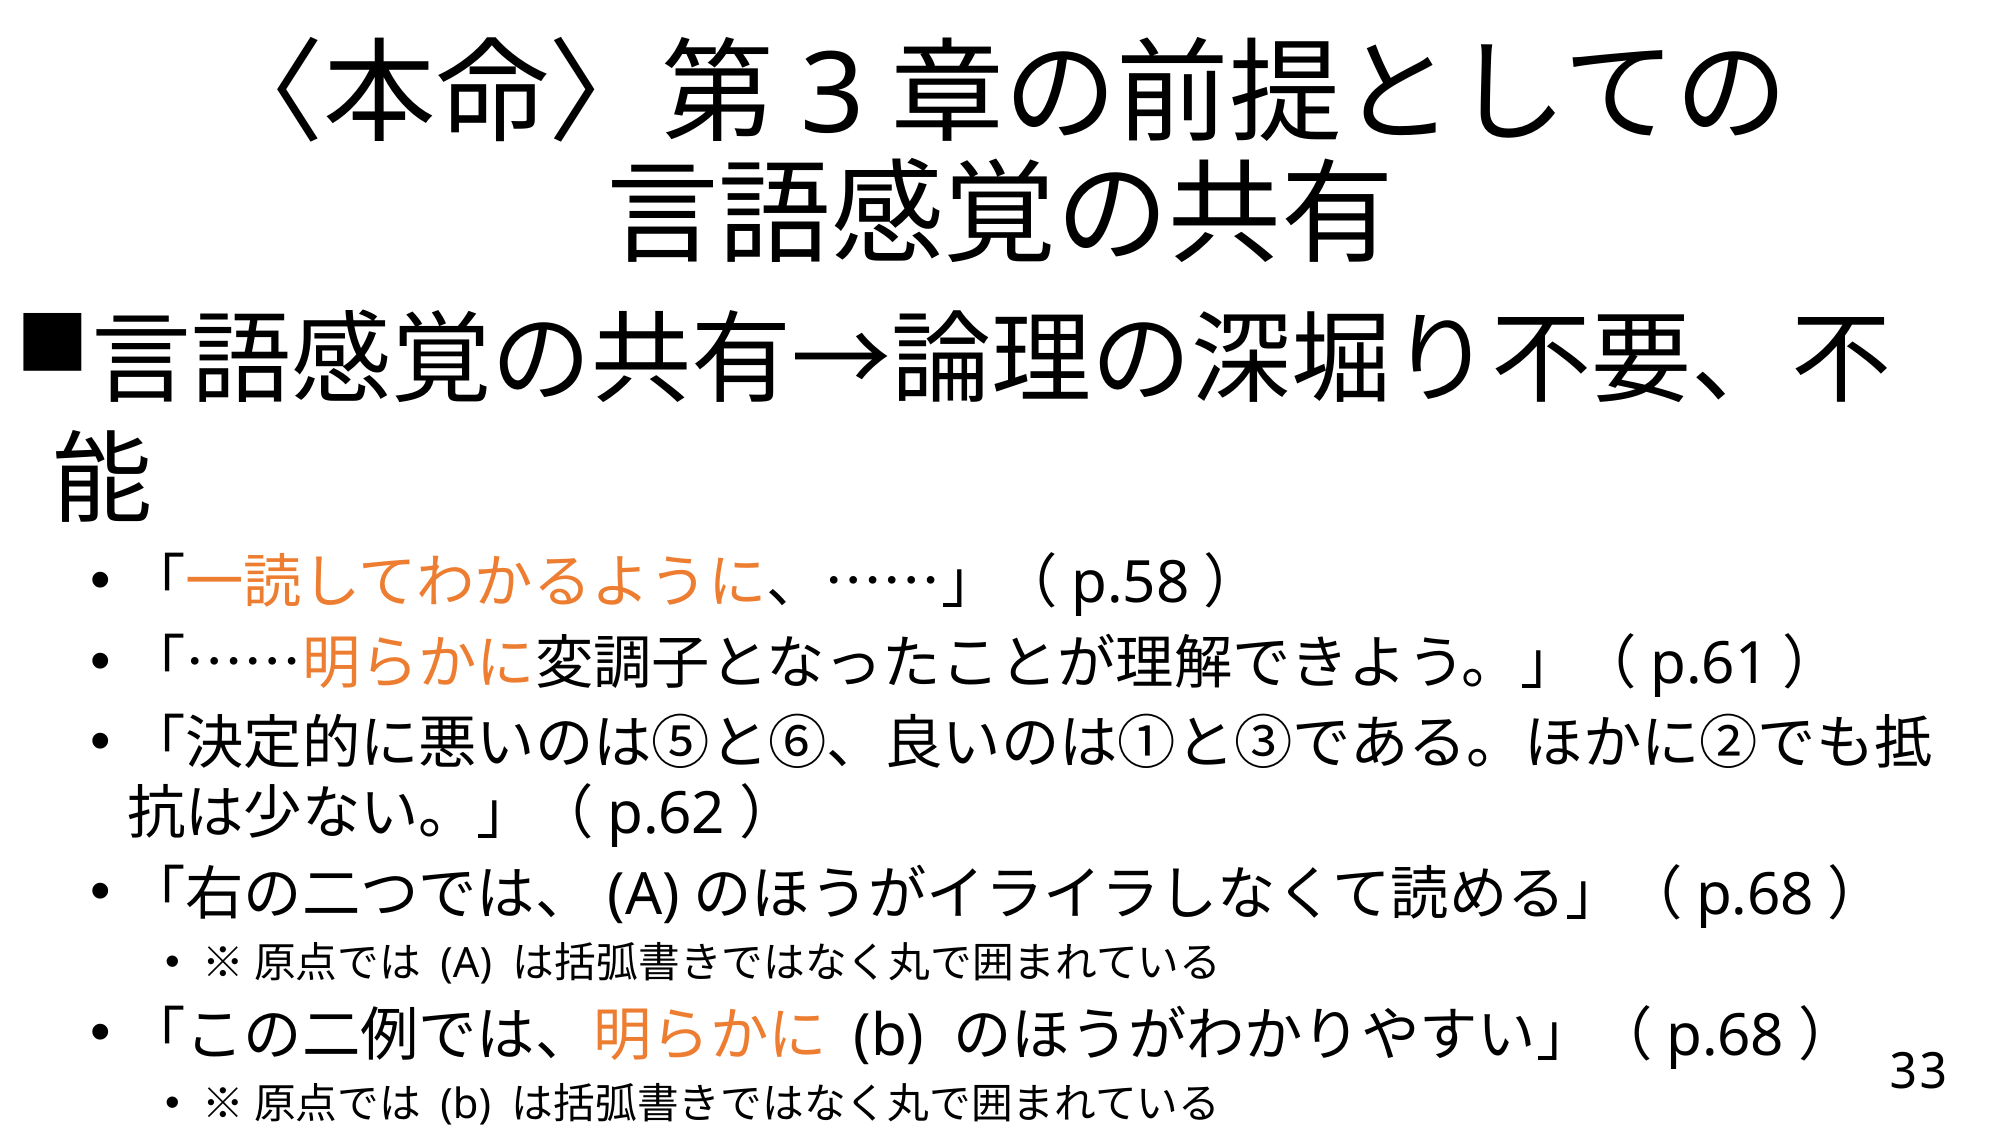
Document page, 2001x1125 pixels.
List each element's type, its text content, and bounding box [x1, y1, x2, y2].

slide_number 33 [1513, 1042, 1964, 1103]
text_box 〈本命〉第3章の前提としての 言語感覚の共有 [196, 27, 1804, 286]
list 言語感覚の共有→論理の深堀り不要、不能 「一読してわかるように、……」（p.58） 「……明らかに変調子となったことが理解できよう。」（p.61） 「決定的に悪いのは⑤と⑥、良いのは①と③である。ほかに②でも抵抗は少ない。」（p.62） 「右の二つでは、(A)のほうがイライラしなくて読める」（p.68） ※原点では (A) は括弧書きではなく丸で囲まれている 「この二例では、明らかに (b) のほうがわかりやすい」（p.68） ※原点では (b) は括弧書きではなく丸で囲まれている 「明らかに自然な語順は、……」（p.70） [0, 286, 2000, 1125]
